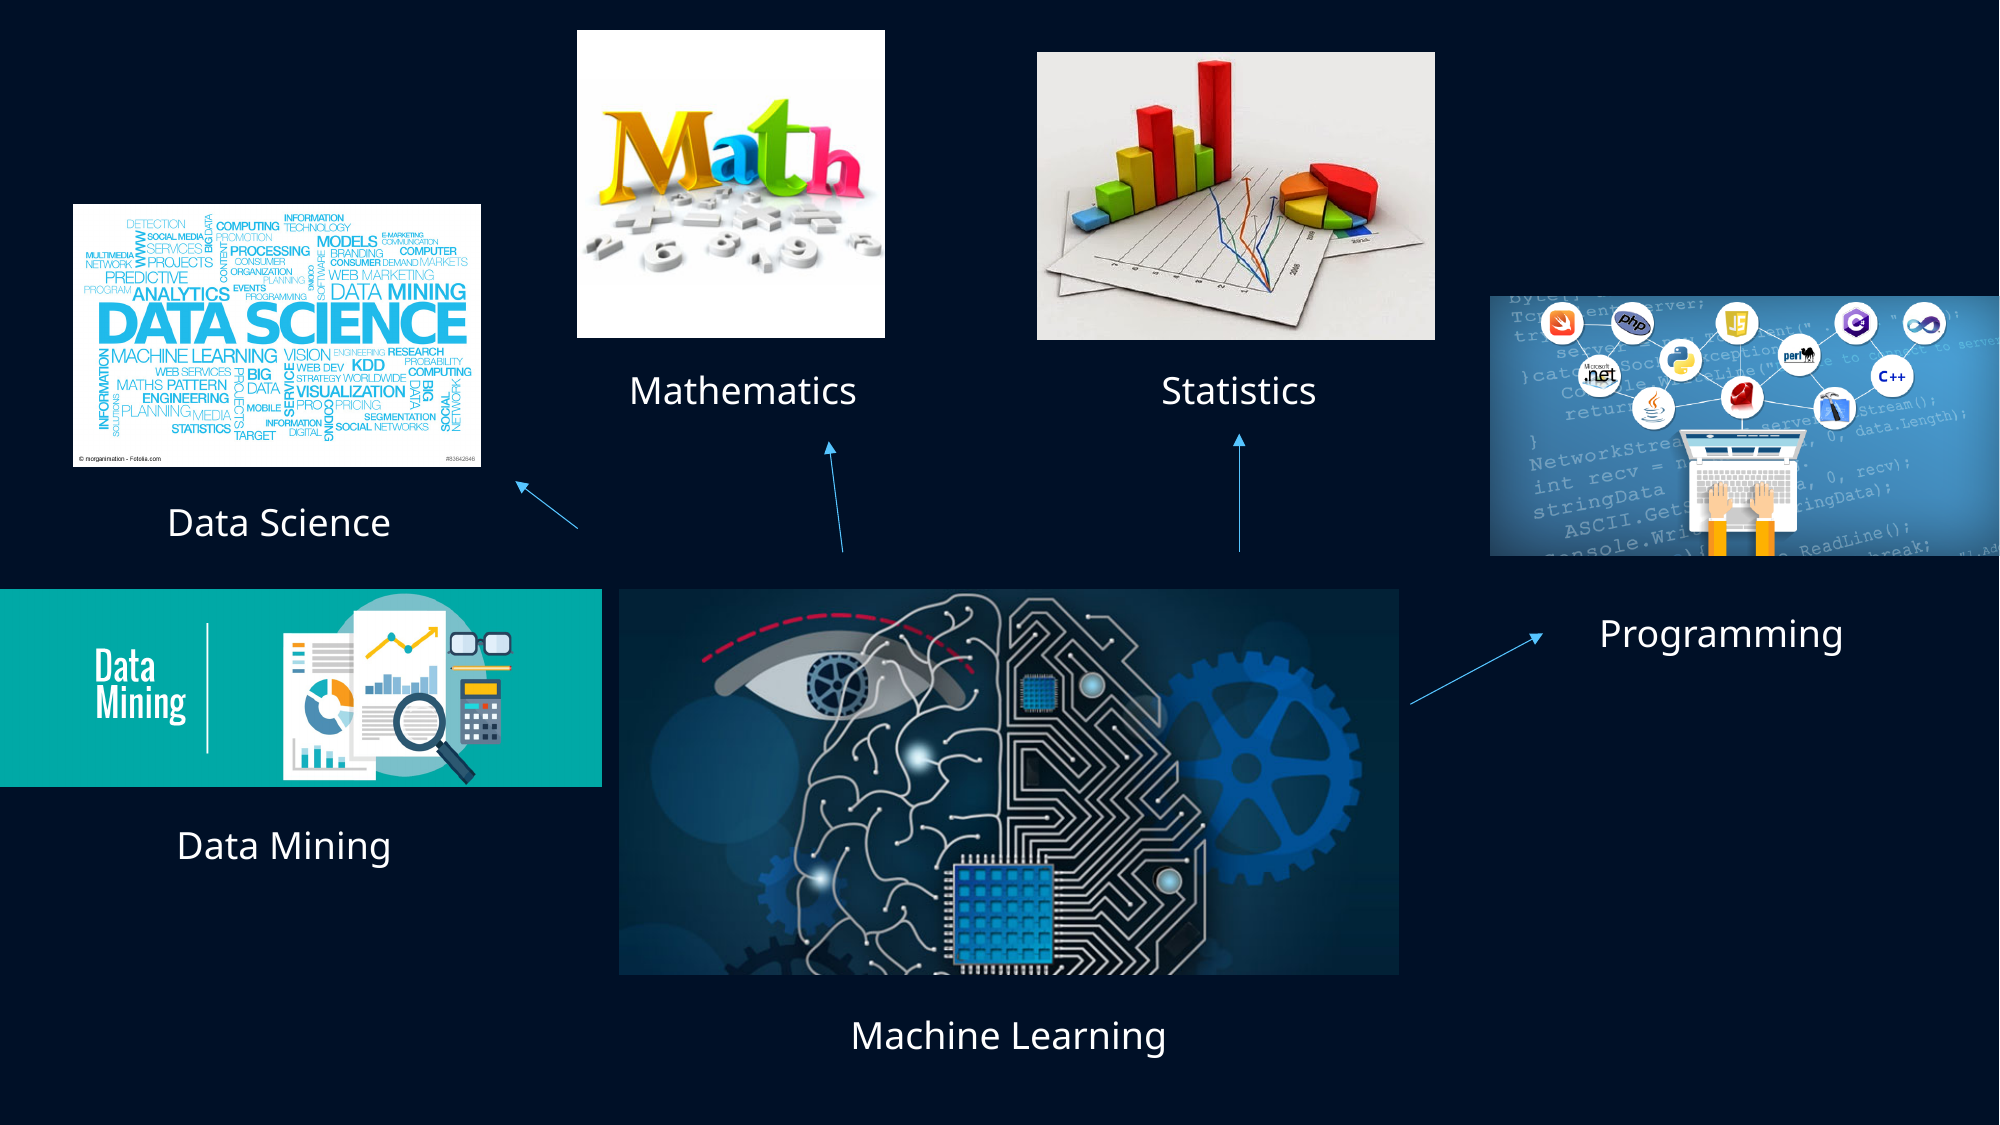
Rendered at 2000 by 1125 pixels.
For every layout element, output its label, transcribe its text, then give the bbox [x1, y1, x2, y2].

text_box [1410, 633, 1544, 705]
text_box Data Mining [89, 814, 480, 875]
text_box Data Science [125, 491, 433, 552]
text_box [515, 481, 578, 529]
picture [1490, 296, 2000, 556]
picture [0, 589, 602, 787]
picture [73, 204, 481, 467]
text_box Machine Learning [748, 1004, 1269, 1065]
text_box Programming [1538, 603, 1905, 663]
text_box Statistics [1079, 360, 1399, 420]
picture [645, 731, 653, 738]
text_box Mathematics [601, 359, 885, 420]
picture [619, 589, 1399, 975]
picture [577, 30, 885, 339]
picture [1037, 52, 1435, 340]
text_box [828, 441, 843, 553]
